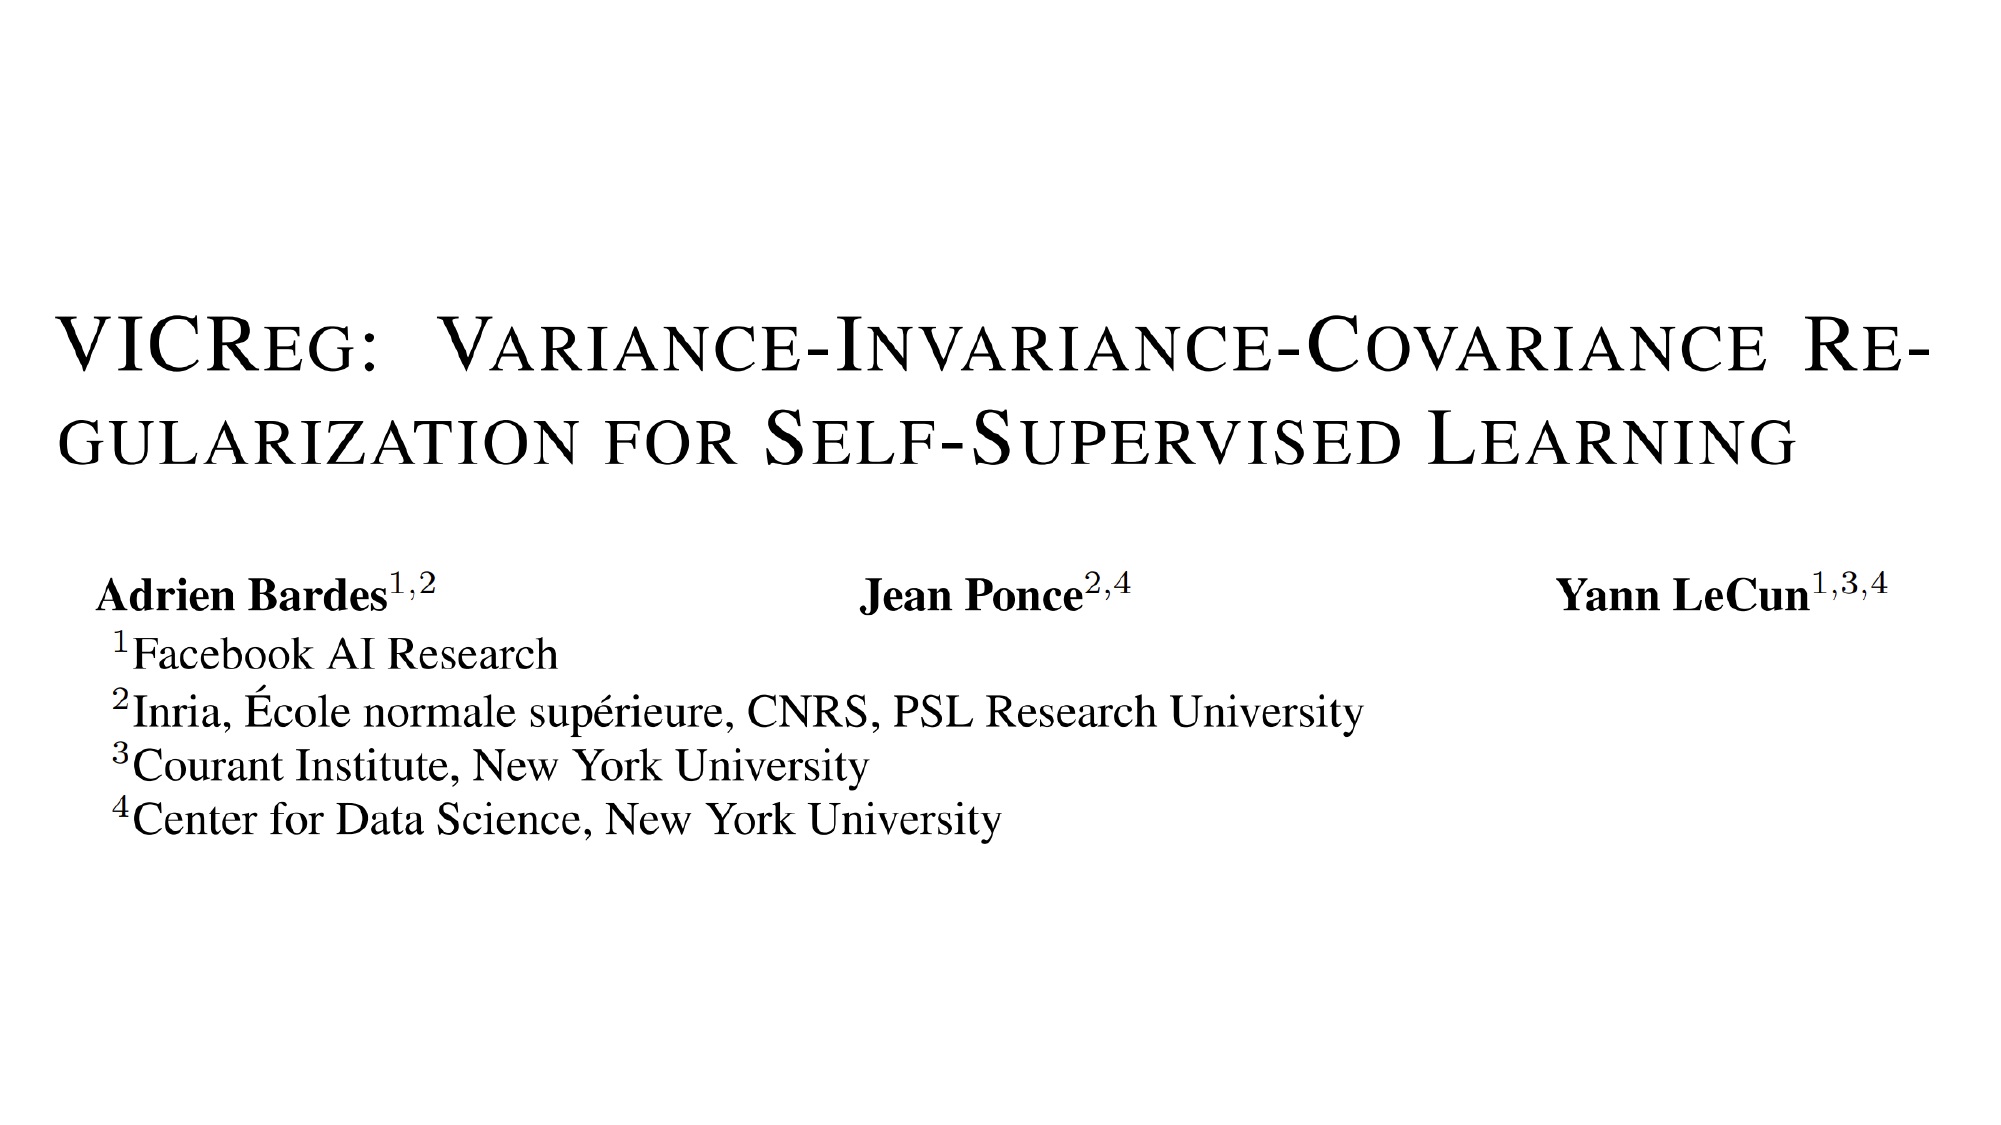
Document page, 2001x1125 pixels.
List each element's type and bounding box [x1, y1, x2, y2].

picture [0, 251, 2000, 874]
